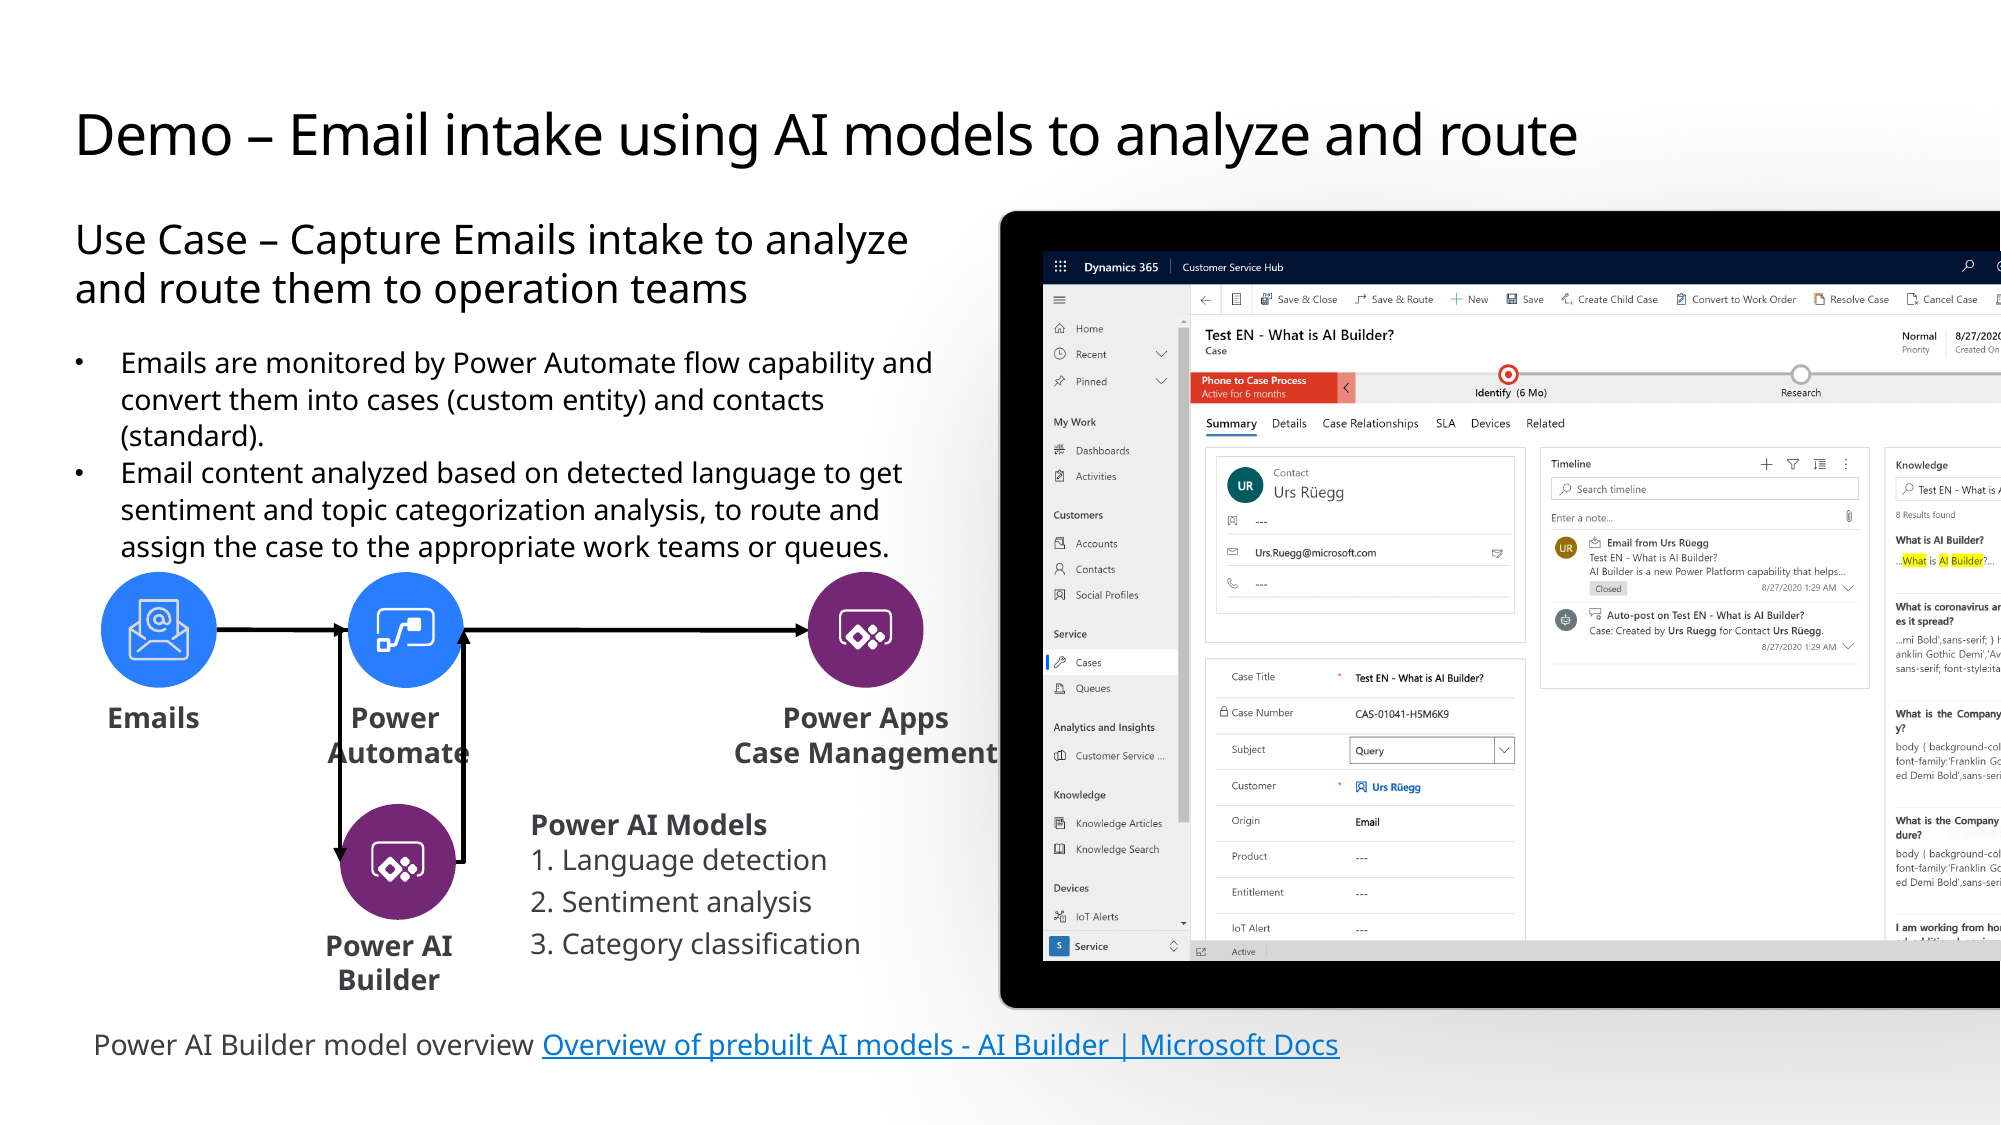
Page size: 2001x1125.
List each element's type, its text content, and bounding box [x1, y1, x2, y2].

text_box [339, 803, 457, 920]
title Demo – Email intake using AI models to analyze and route [74, 101, 1930, 168]
text_box Emails [63, 700, 244, 753]
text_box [807, 571, 924, 688]
picture [729, 68, 2001, 1125]
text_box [309, 571, 489, 753]
text_box Power AI Builder model overview Overview of prebuilt AI models - AI Builder | Microsoft Docs [78, 1018, 1907, 1073]
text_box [100, 571, 217, 688]
list Emails are monitored by Power Automate flow capability and convert them into cases (custom entity) and contacts (standard). Email content analyzed based on detected language to get sentiment and topic categorization analysis, to route and assign the case to the appropriate work teams or queues. [74, 342, 957, 756]
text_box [339, 629, 349, 862]
text_box Power Apps Case Management [776, 700, 956, 753]
list Use Case – Capture Emails intake to analyze and route them to operation teams [74, 213, 957, 313]
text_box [455, 629, 464, 862]
text_box Power AI Builder [299, 927, 479, 980]
text_box Power AI Models 1. Language detection 2. Sentiment analysis 3. Category classification [530, 807, 920, 993]
